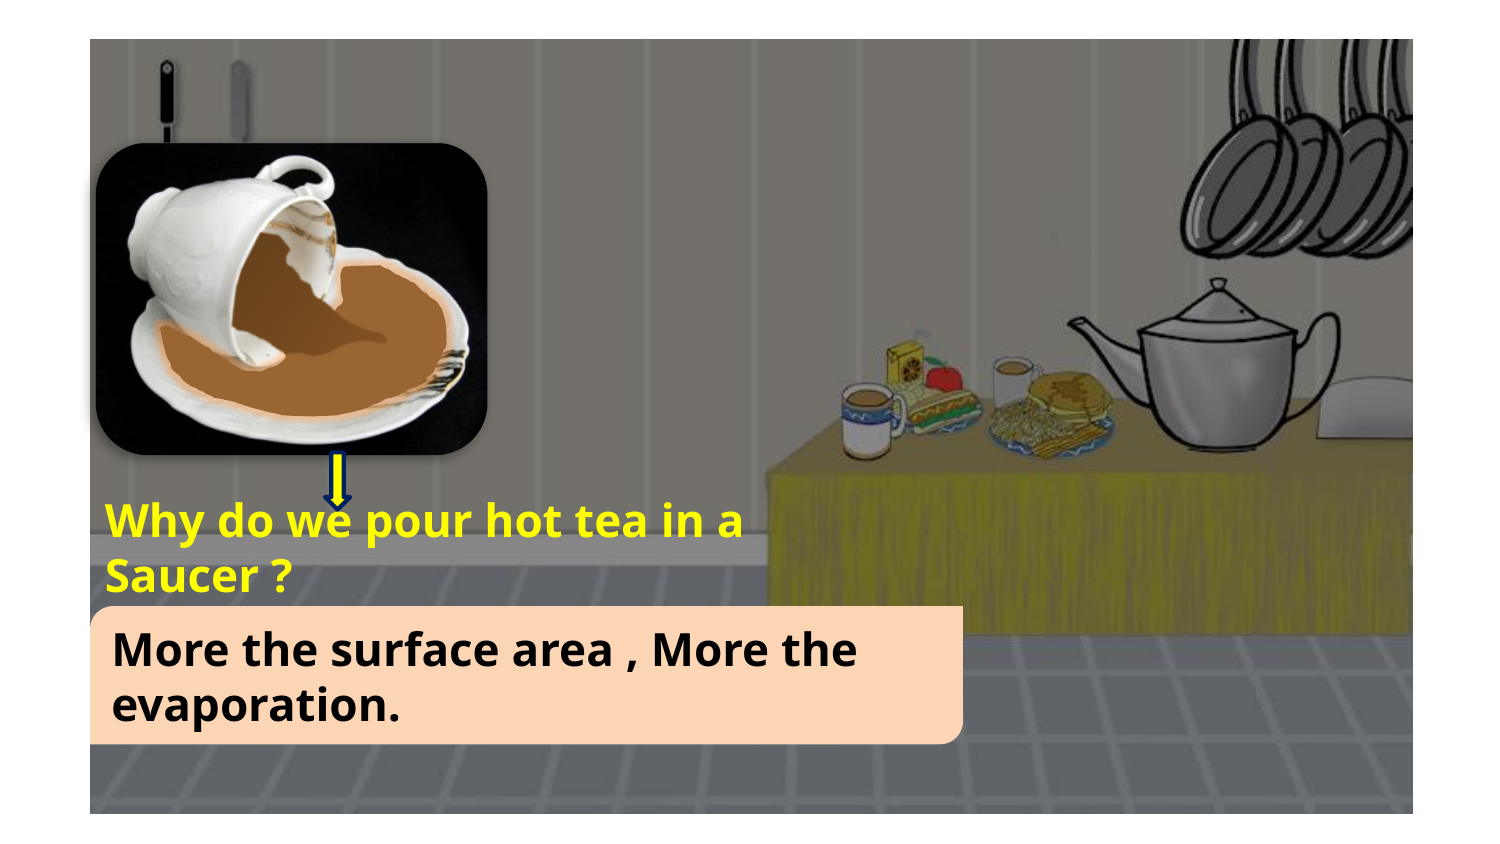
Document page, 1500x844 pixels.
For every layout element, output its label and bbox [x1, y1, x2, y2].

picture [89, 38, 1413, 814]
